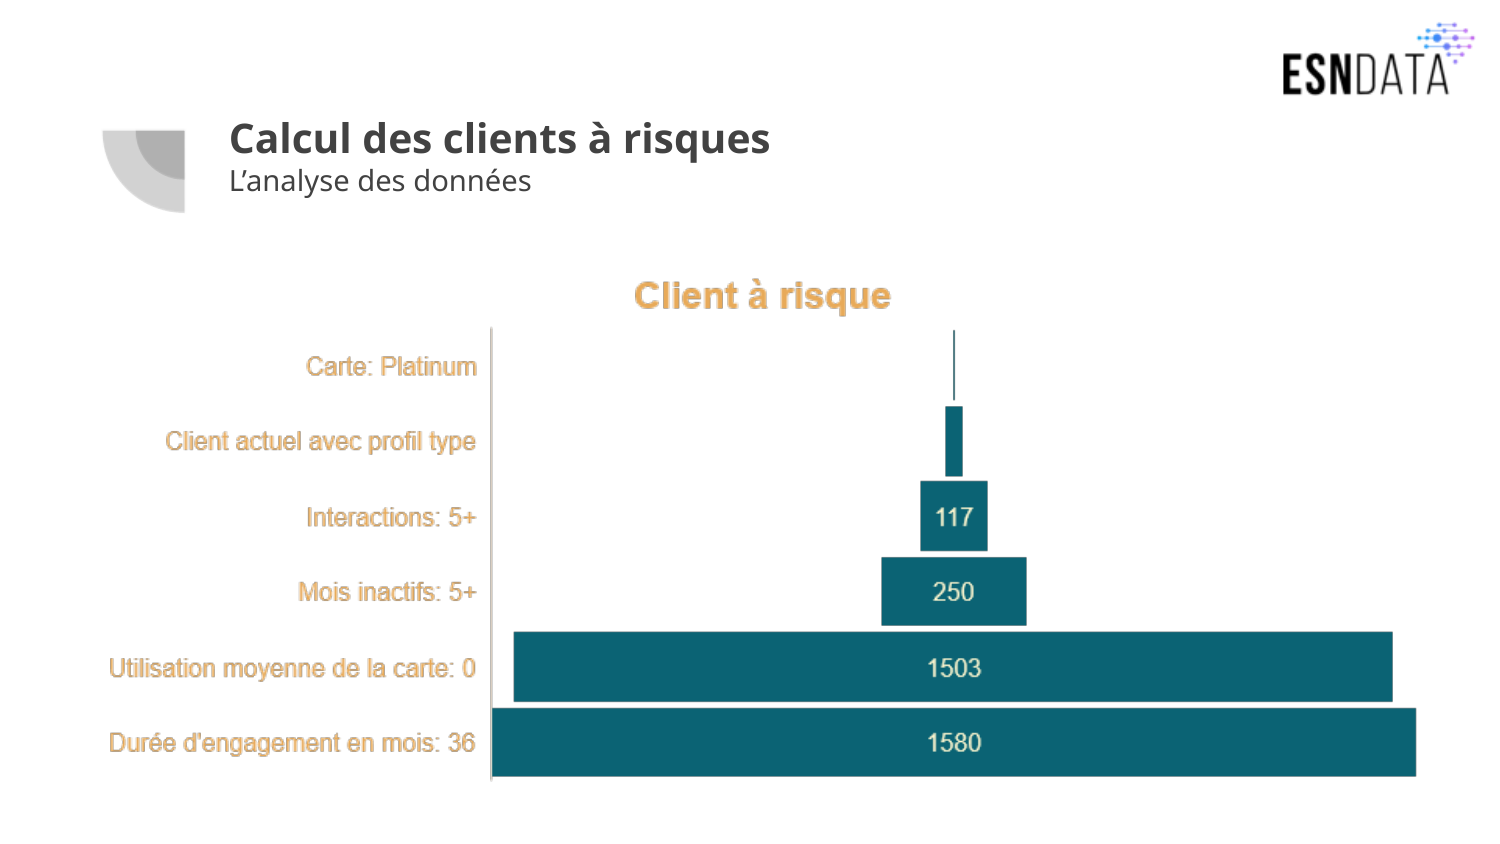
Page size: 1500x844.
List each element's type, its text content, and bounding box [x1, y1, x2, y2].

title Calcul des clients à risques L’analyse des données [213, 98, 1368, 262]
picture [0, 0, 1500, 844]
